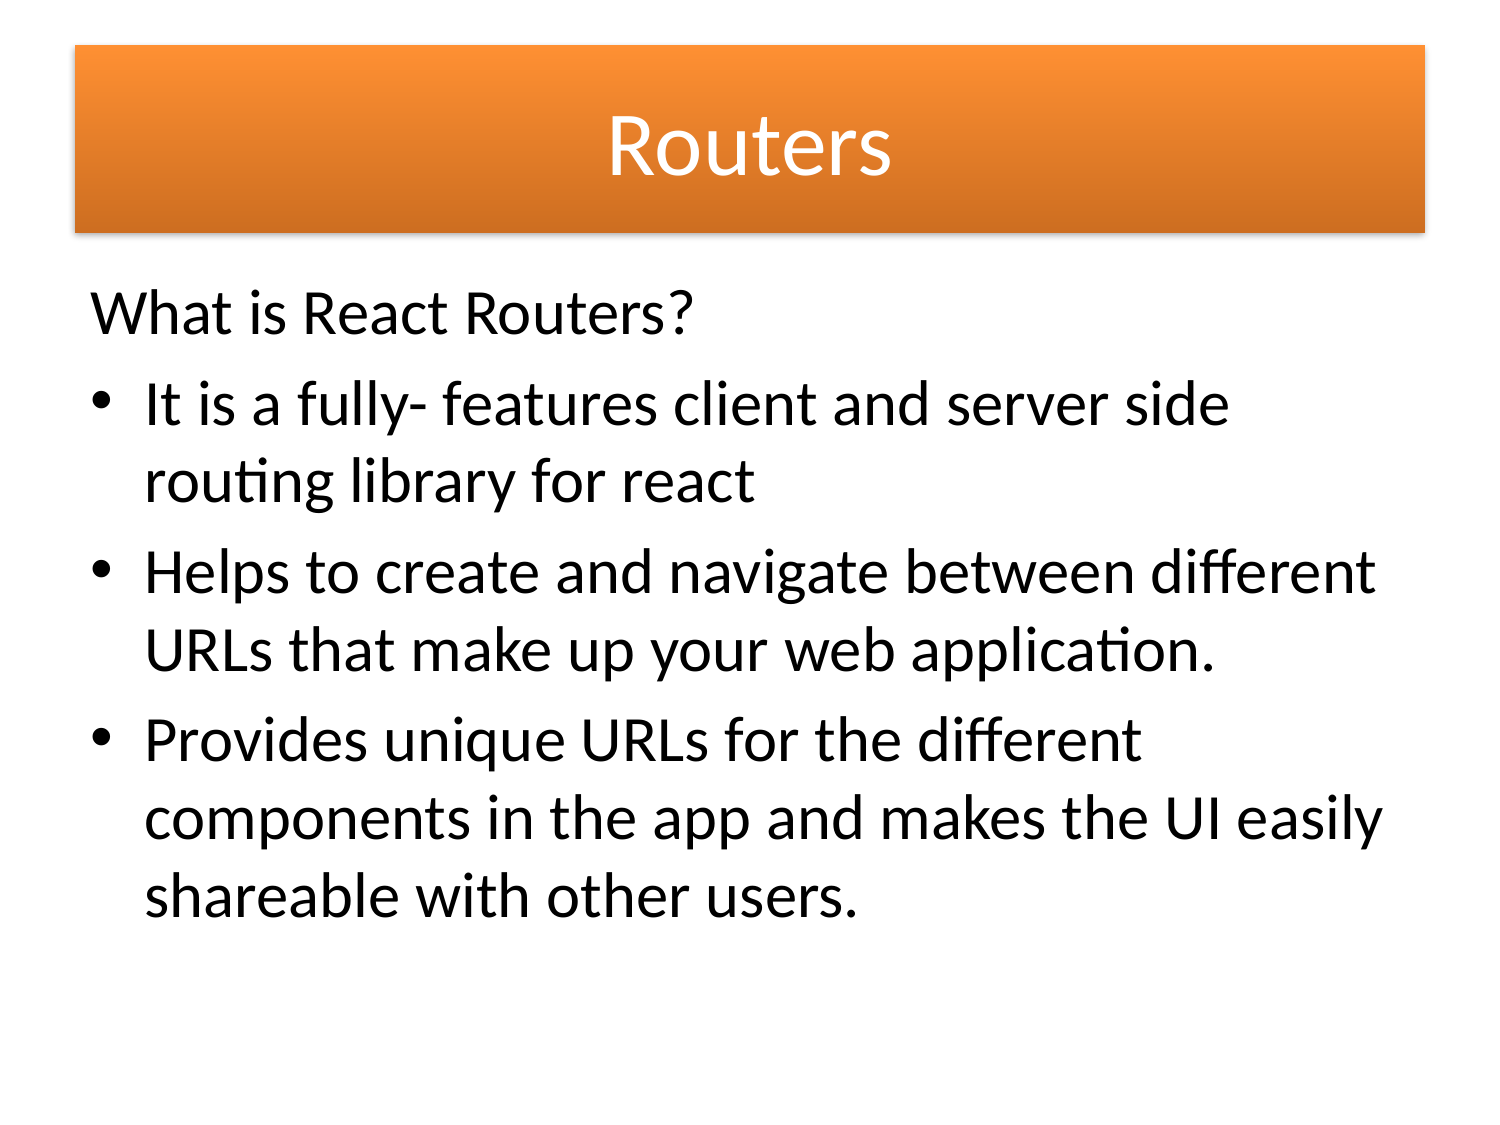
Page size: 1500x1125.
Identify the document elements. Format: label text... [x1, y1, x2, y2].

list What is React Routers? It is a fully- features client and server side routing library for react Helps to create and navigate between different URLs that make up your web application. Provides unique URLs for the different components in the app and makes the UI easily shareable with other users. [75, 262, 1425, 1005]
title Routers [75, 45, 1425, 233]
